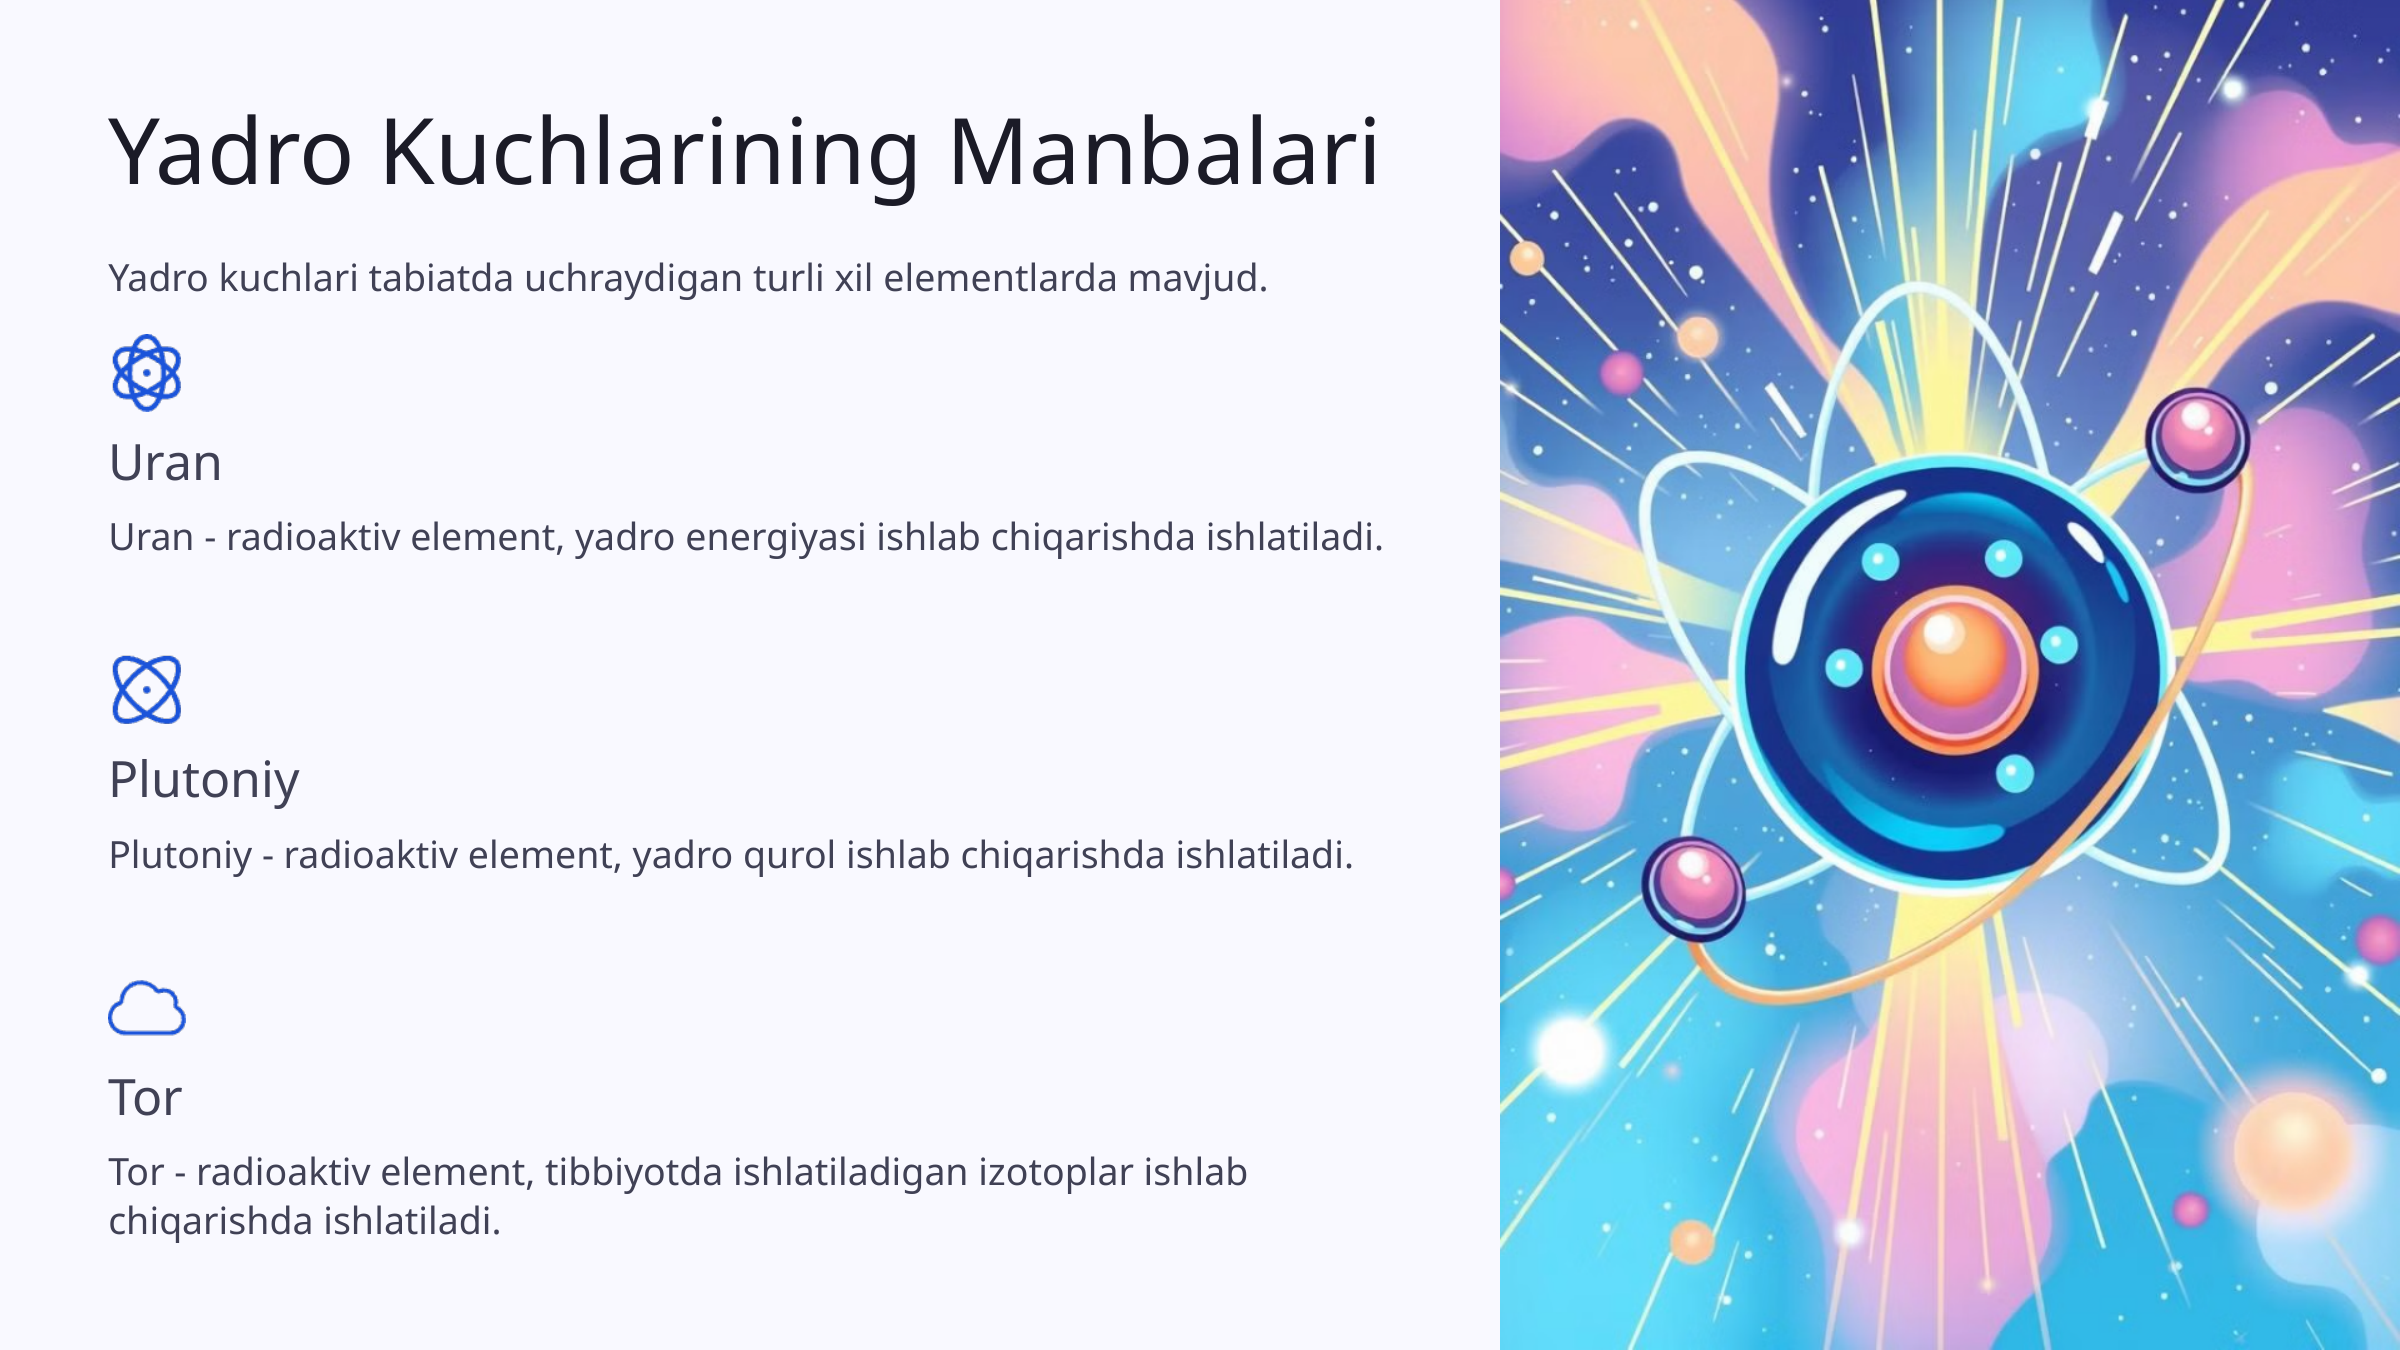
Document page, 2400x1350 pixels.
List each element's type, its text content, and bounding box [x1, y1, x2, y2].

text_box Uran - radioaktiv element, yadro energiyasi ishlab chiqarishda ishlatiladi. [108, 509, 1392, 559]
picture [108, 969, 186, 1047]
picture [108, 651, 186, 729]
text_box Plutoniy - radioaktiv element, yadro qurol ishlab chiqarishda ishlatiladi. [108, 826, 1392, 877]
picture [1499, 0, 2400, 1350]
text_box Yadro Kuchlarining Manbalari [108, 106, 1257, 204]
text_box Yadro kuchlari tabiatda uchraydigan turli xil elementlarda mavjud. [108, 249, 1392, 300]
text_box Uran [108, 442, 496, 491]
text_box Tor - radioaktiv element, tibbiyotda ishlatiladigan izotoplar ishlab chiqarishda ishlatiladi. [108, 1144, 1392, 1244]
text_box Plutoniy [108, 759, 496, 809]
picture [108, 334, 186, 412]
text_box Tor [108, 1077, 496, 1126]
